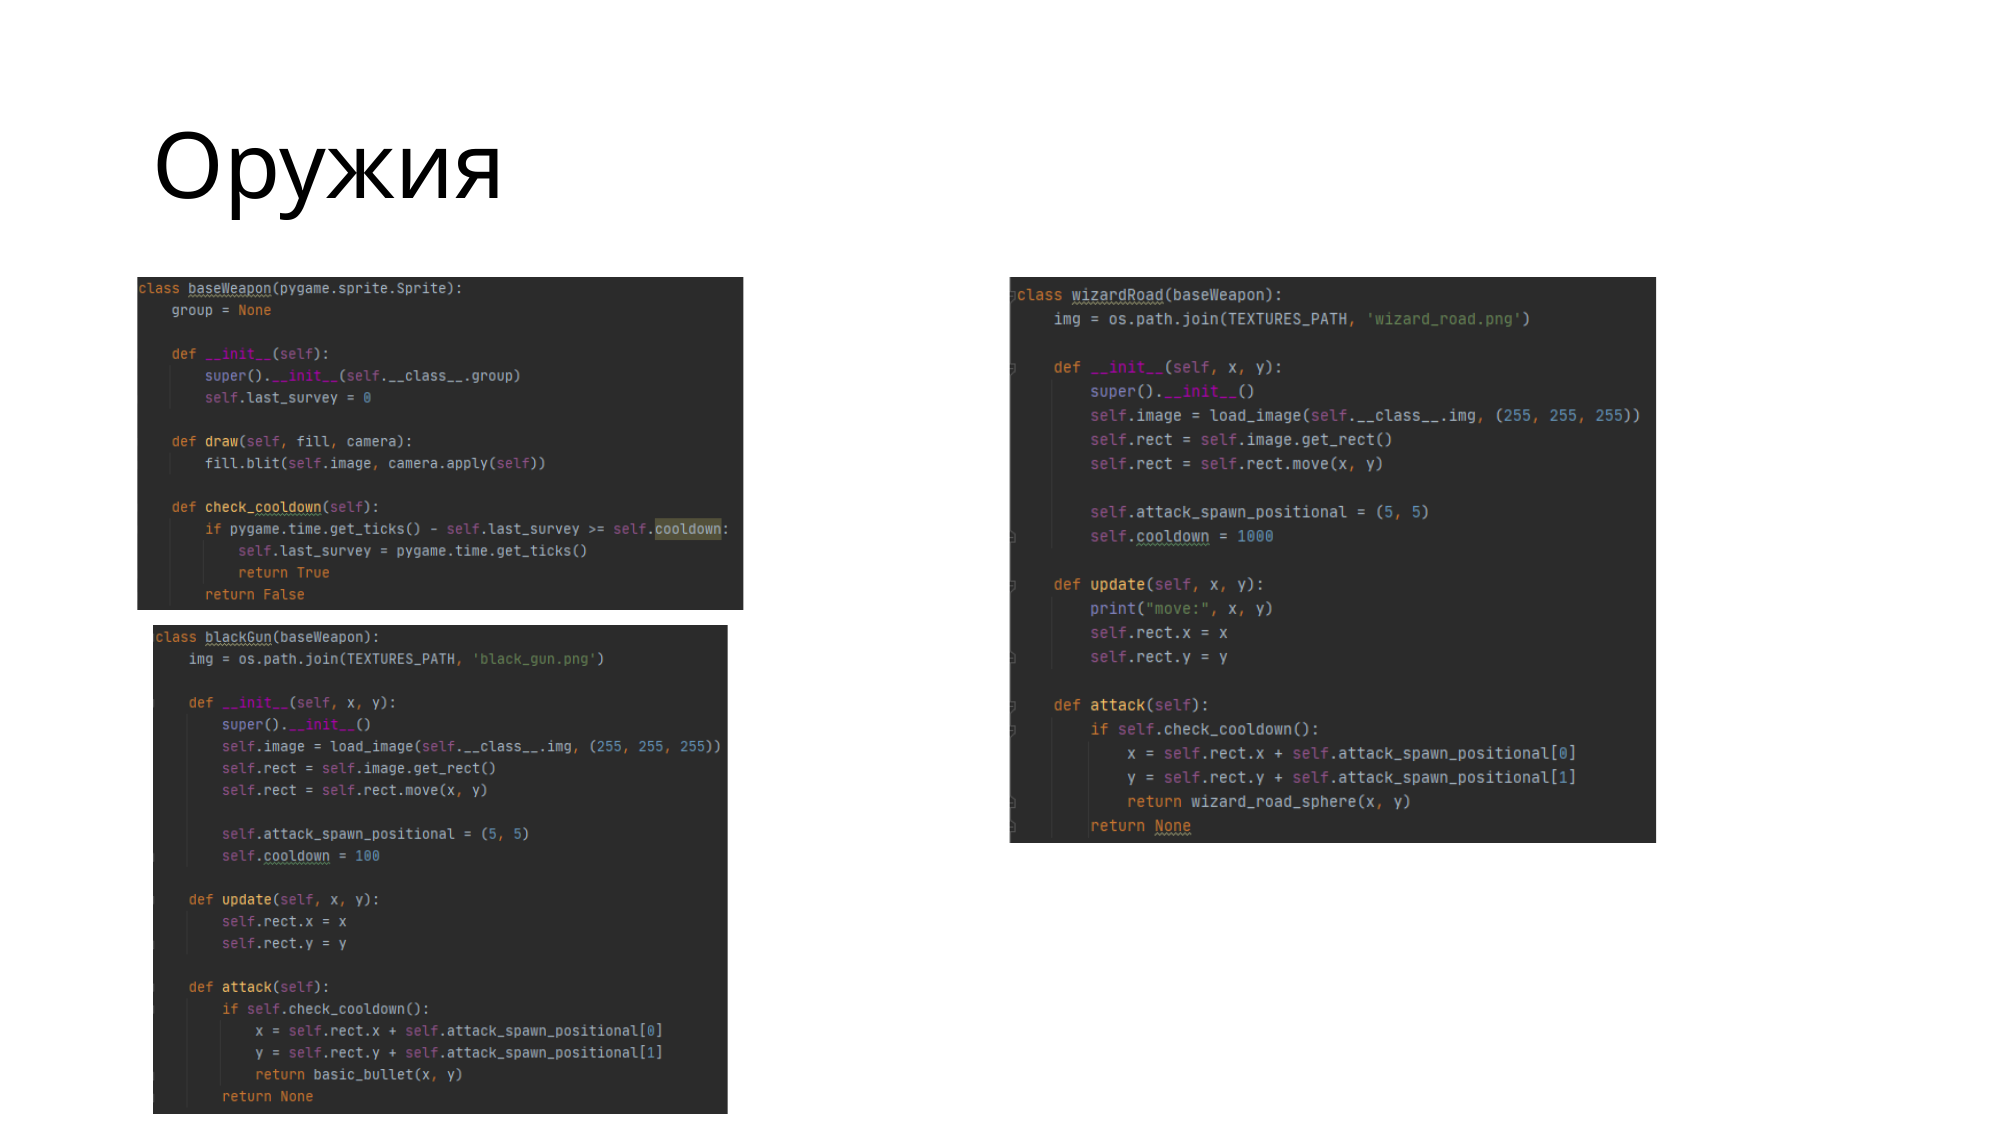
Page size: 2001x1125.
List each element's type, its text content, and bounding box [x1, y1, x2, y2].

picture [152, 625, 728, 1114]
picture [137, 277, 744, 610]
title Оружия [137, 59, 1863, 278]
picture [1009, 277, 1657, 843]
